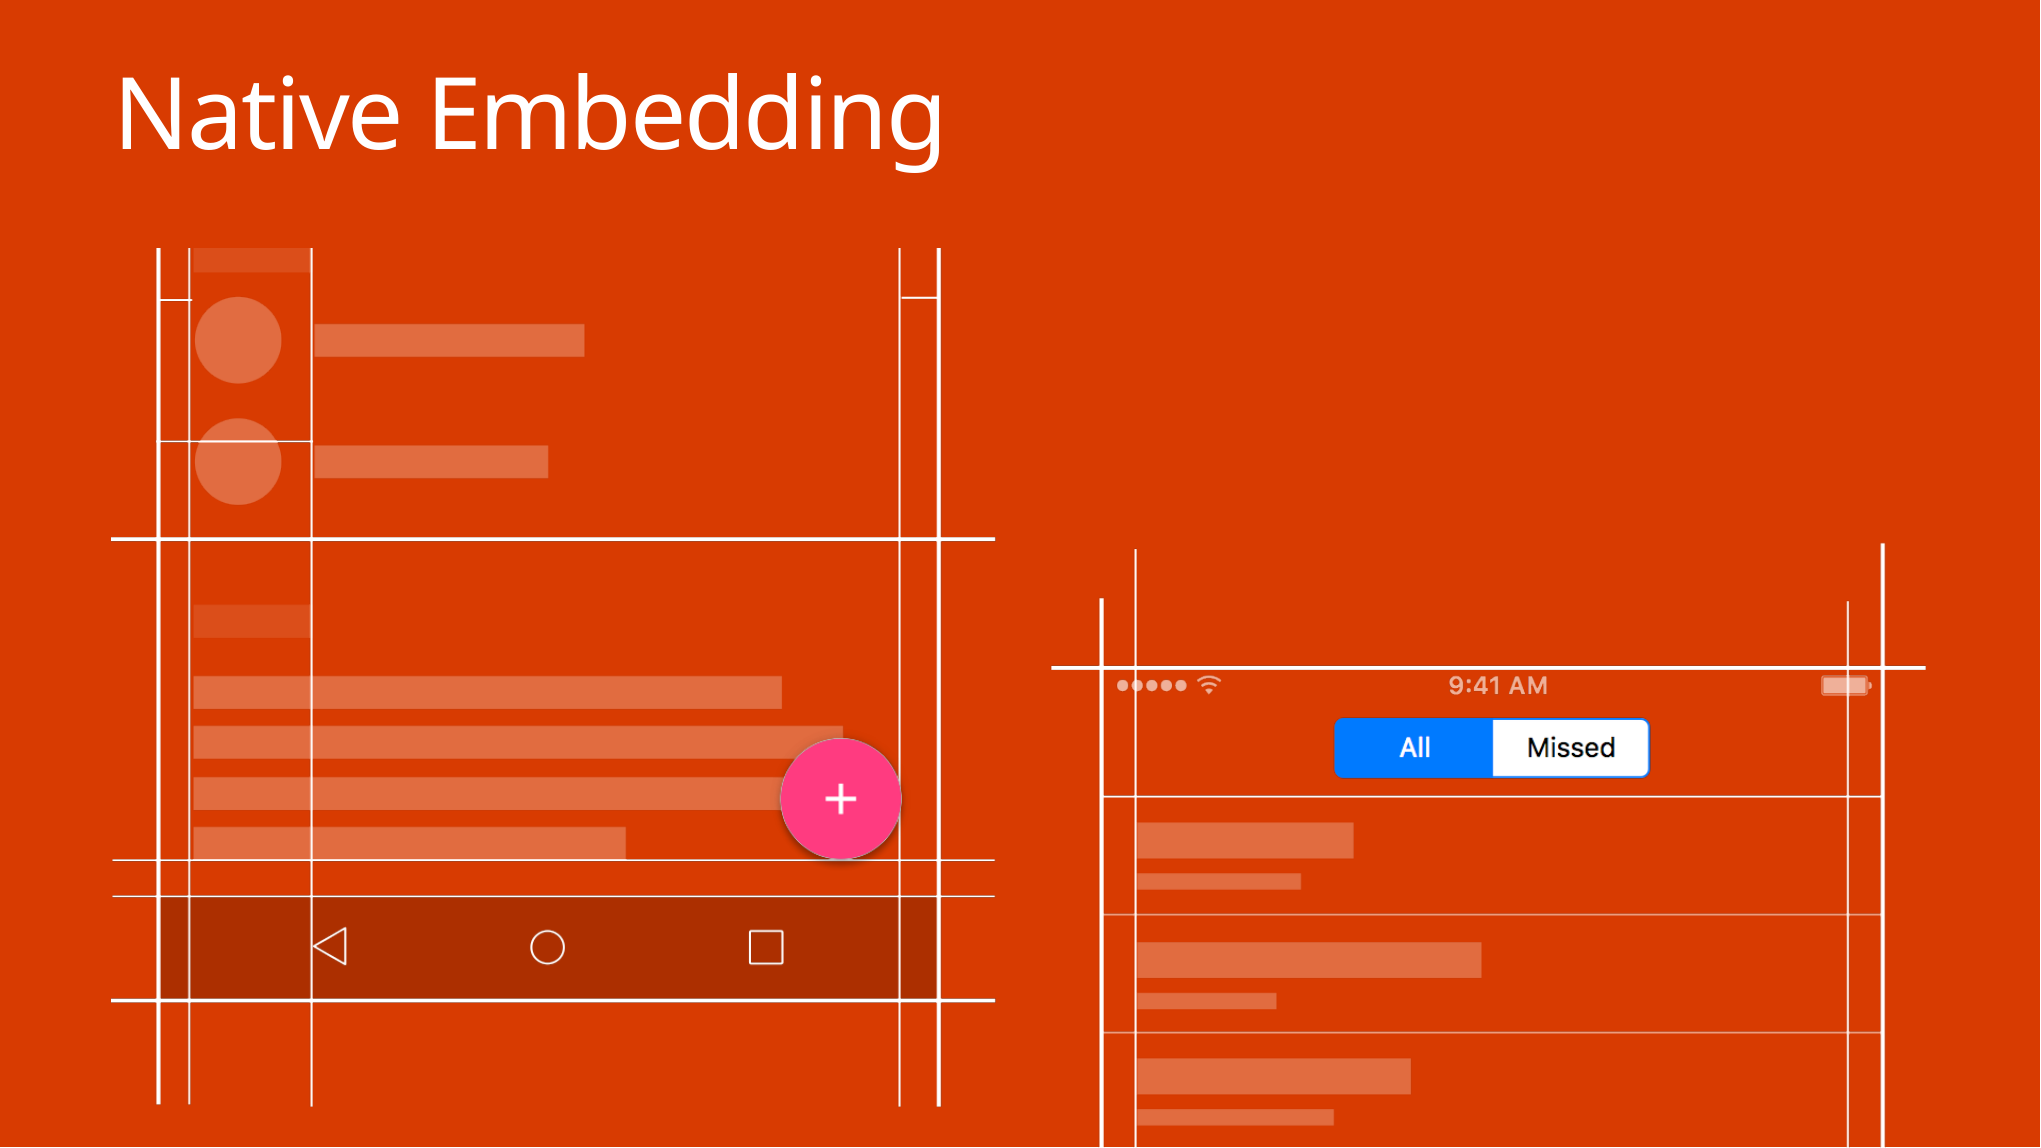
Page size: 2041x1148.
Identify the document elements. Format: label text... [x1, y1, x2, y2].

picture [111, 248, 1927, 1148]
title Native Embedding [89, 48, 2040, 199]
